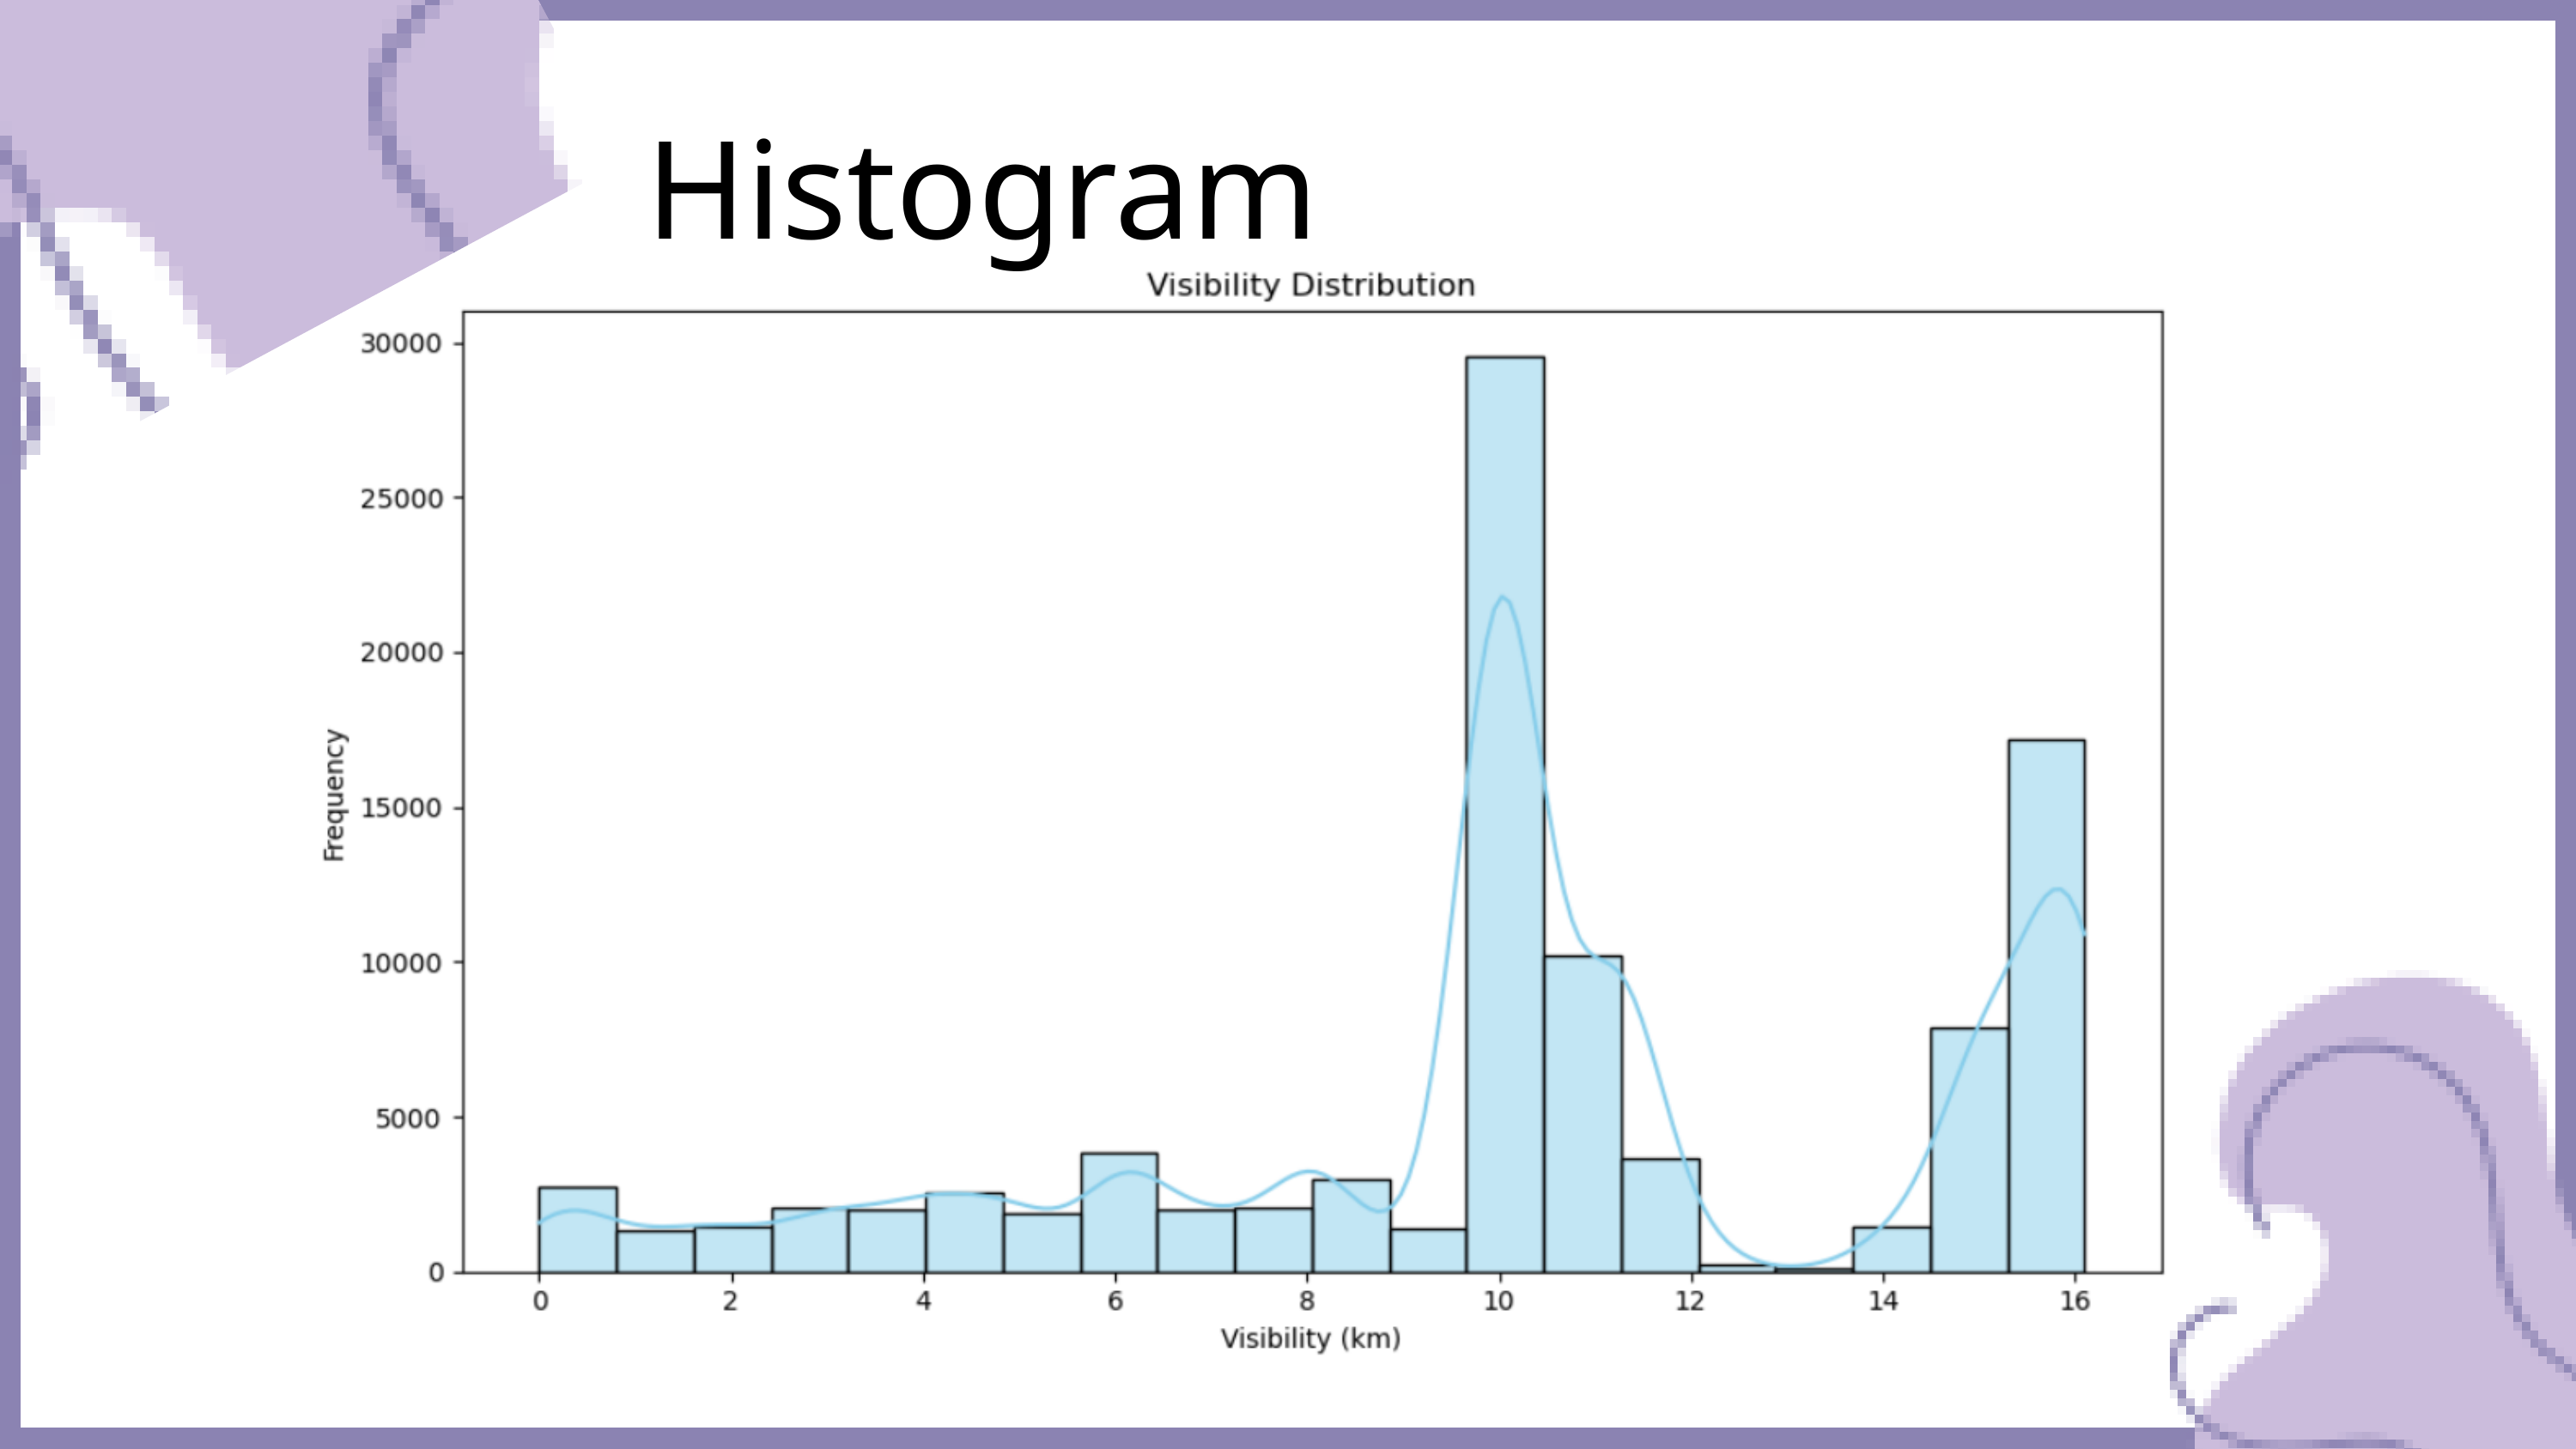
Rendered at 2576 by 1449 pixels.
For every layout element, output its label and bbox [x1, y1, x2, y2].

text_box [0, 0, 2576, 1449]
